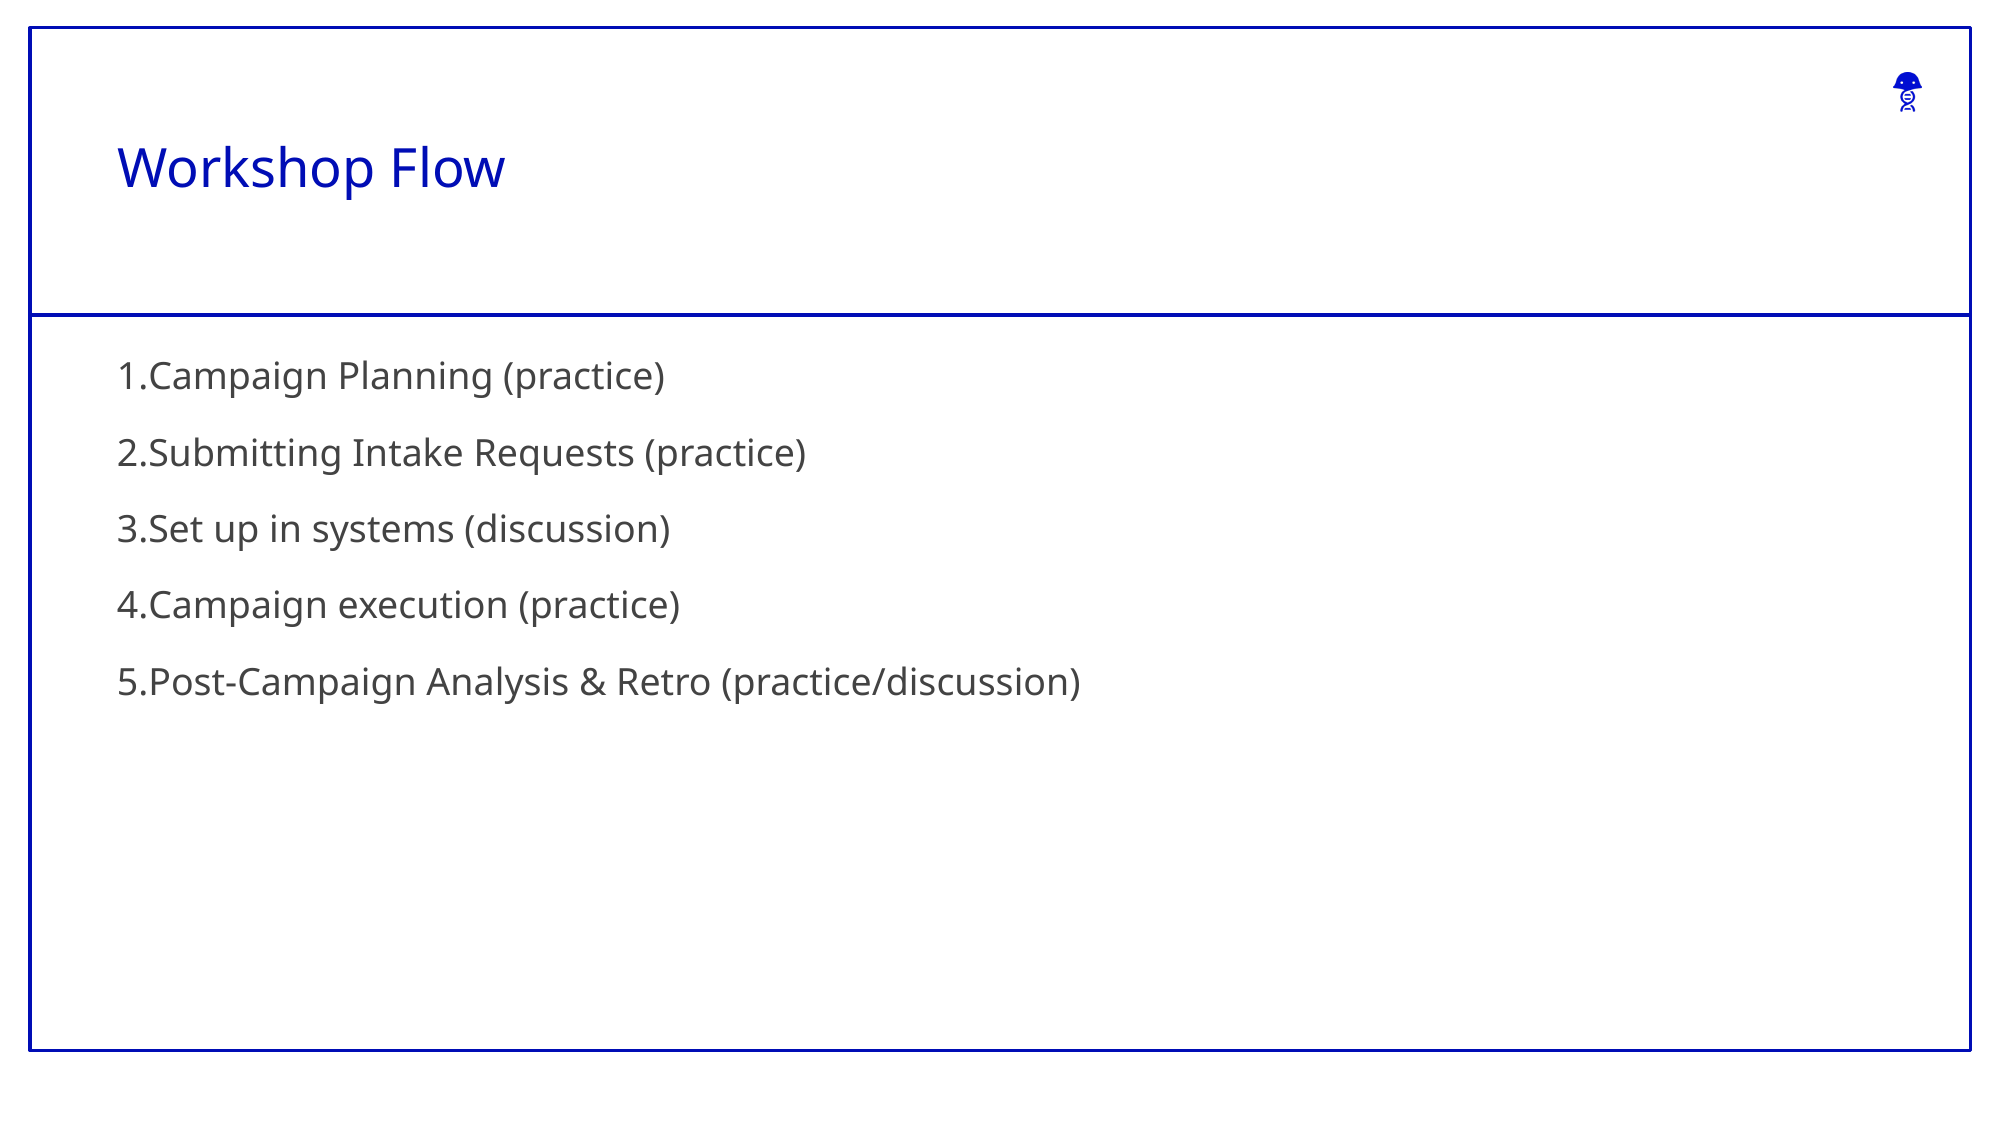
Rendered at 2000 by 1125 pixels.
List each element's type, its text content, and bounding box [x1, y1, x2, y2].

title Workshop Flow [116, 29, 1816, 206]
picture [1893, 72, 1922, 112]
list Campaign Planning (practice) Submitting Intake Requests (practice) Set up in systems (discussion) Campaign execution (practice) Post-Campaign Analysis & Retro (practice/discussion) [116, 337, 1816, 942]
